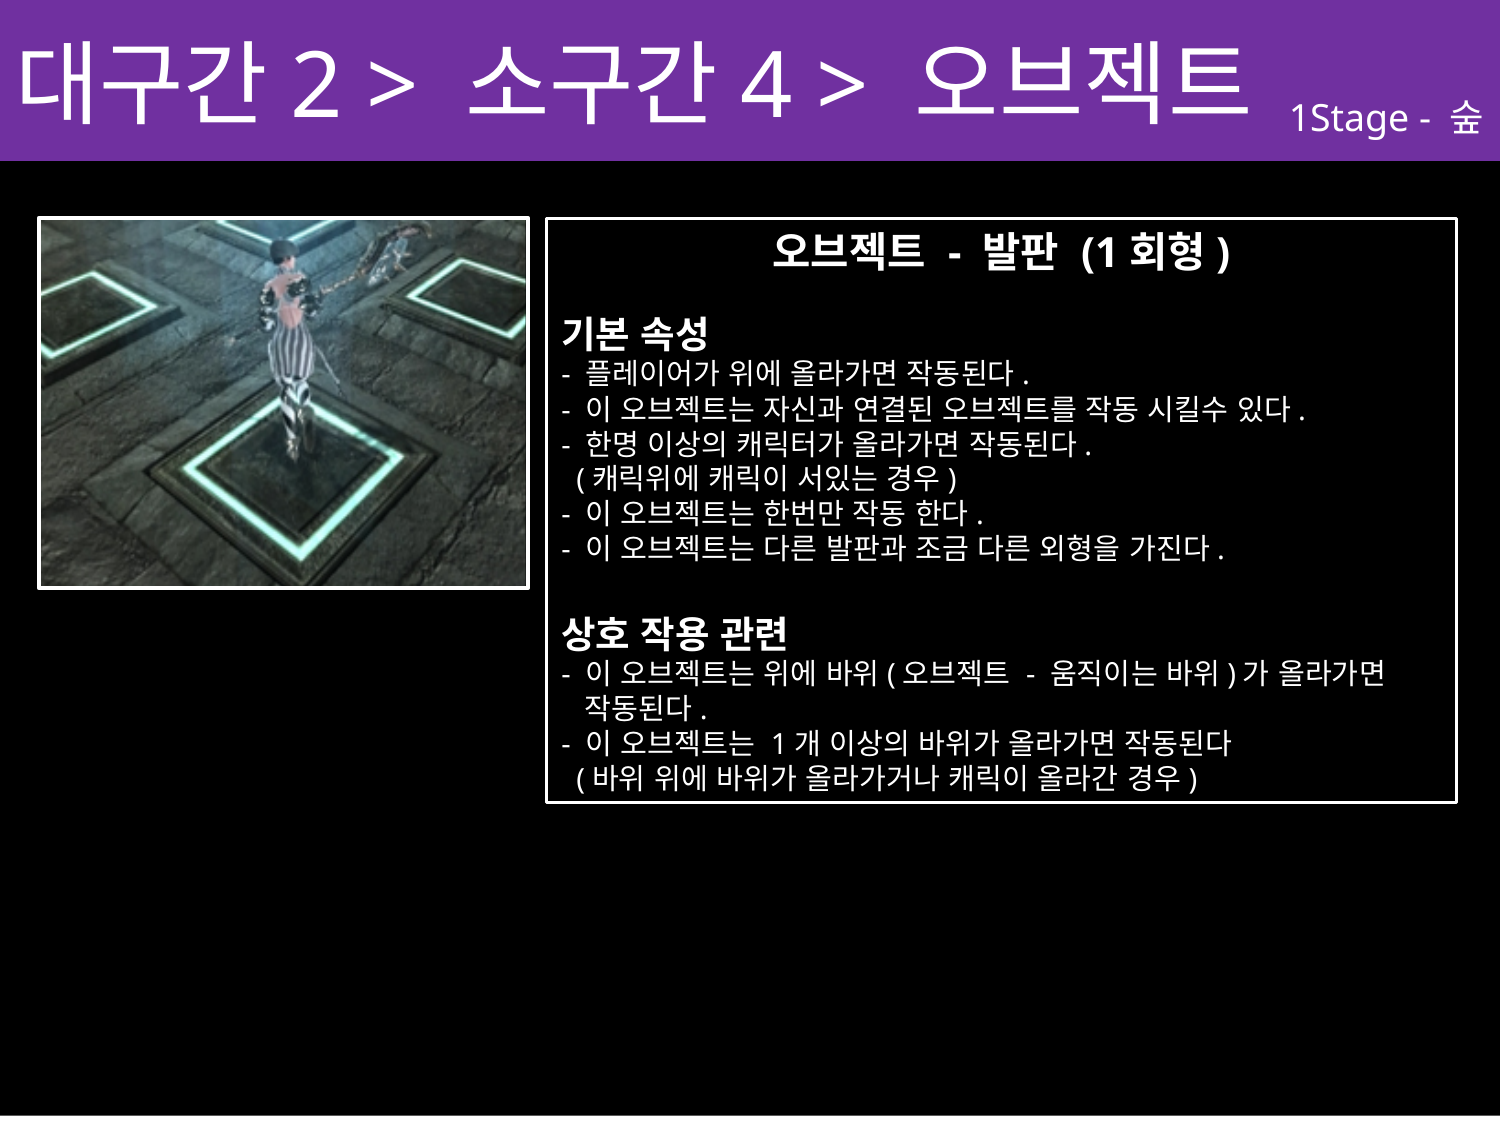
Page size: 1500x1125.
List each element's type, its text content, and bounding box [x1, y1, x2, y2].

text_box 1Stage - 숲 [1273, 86, 1500, 146]
picture [40, 219, 526, 587]
text_box 오브젝트 - 발판 (1회형) 기본 속성 - 플레이어가 위에 올라가면 작동된다. - 이 오브젝트는 자신과 연결된 오브젝트를 작동 시킬수 있다. - 한명 이상의 캐릭터가 올라가면 작동된다. (캐릭위에 캐릭이 서있는 경우) - 이 오브젝트는 한번만 작동 한다. - 이 오브젝트는 다른 발판과 조금 다른 외형을 가진다. 상호 작용 관련 - 이 오브젝트는 위에 바위(오브젝트 - 움직이는 바위)가 올라가면 작동된다. - 이 오브젝트는 1개 이상의 바위가 올라가면 작동된다 (바위 위에 바위가 올라가거나 캐릭이 올라간 경우) [546, 218, 1457, 803]
title 대구간2 > 소구간4 > 오브젝트 [0, 0, 1500, 161]
text_box [0, 161, 1500, 1116]
